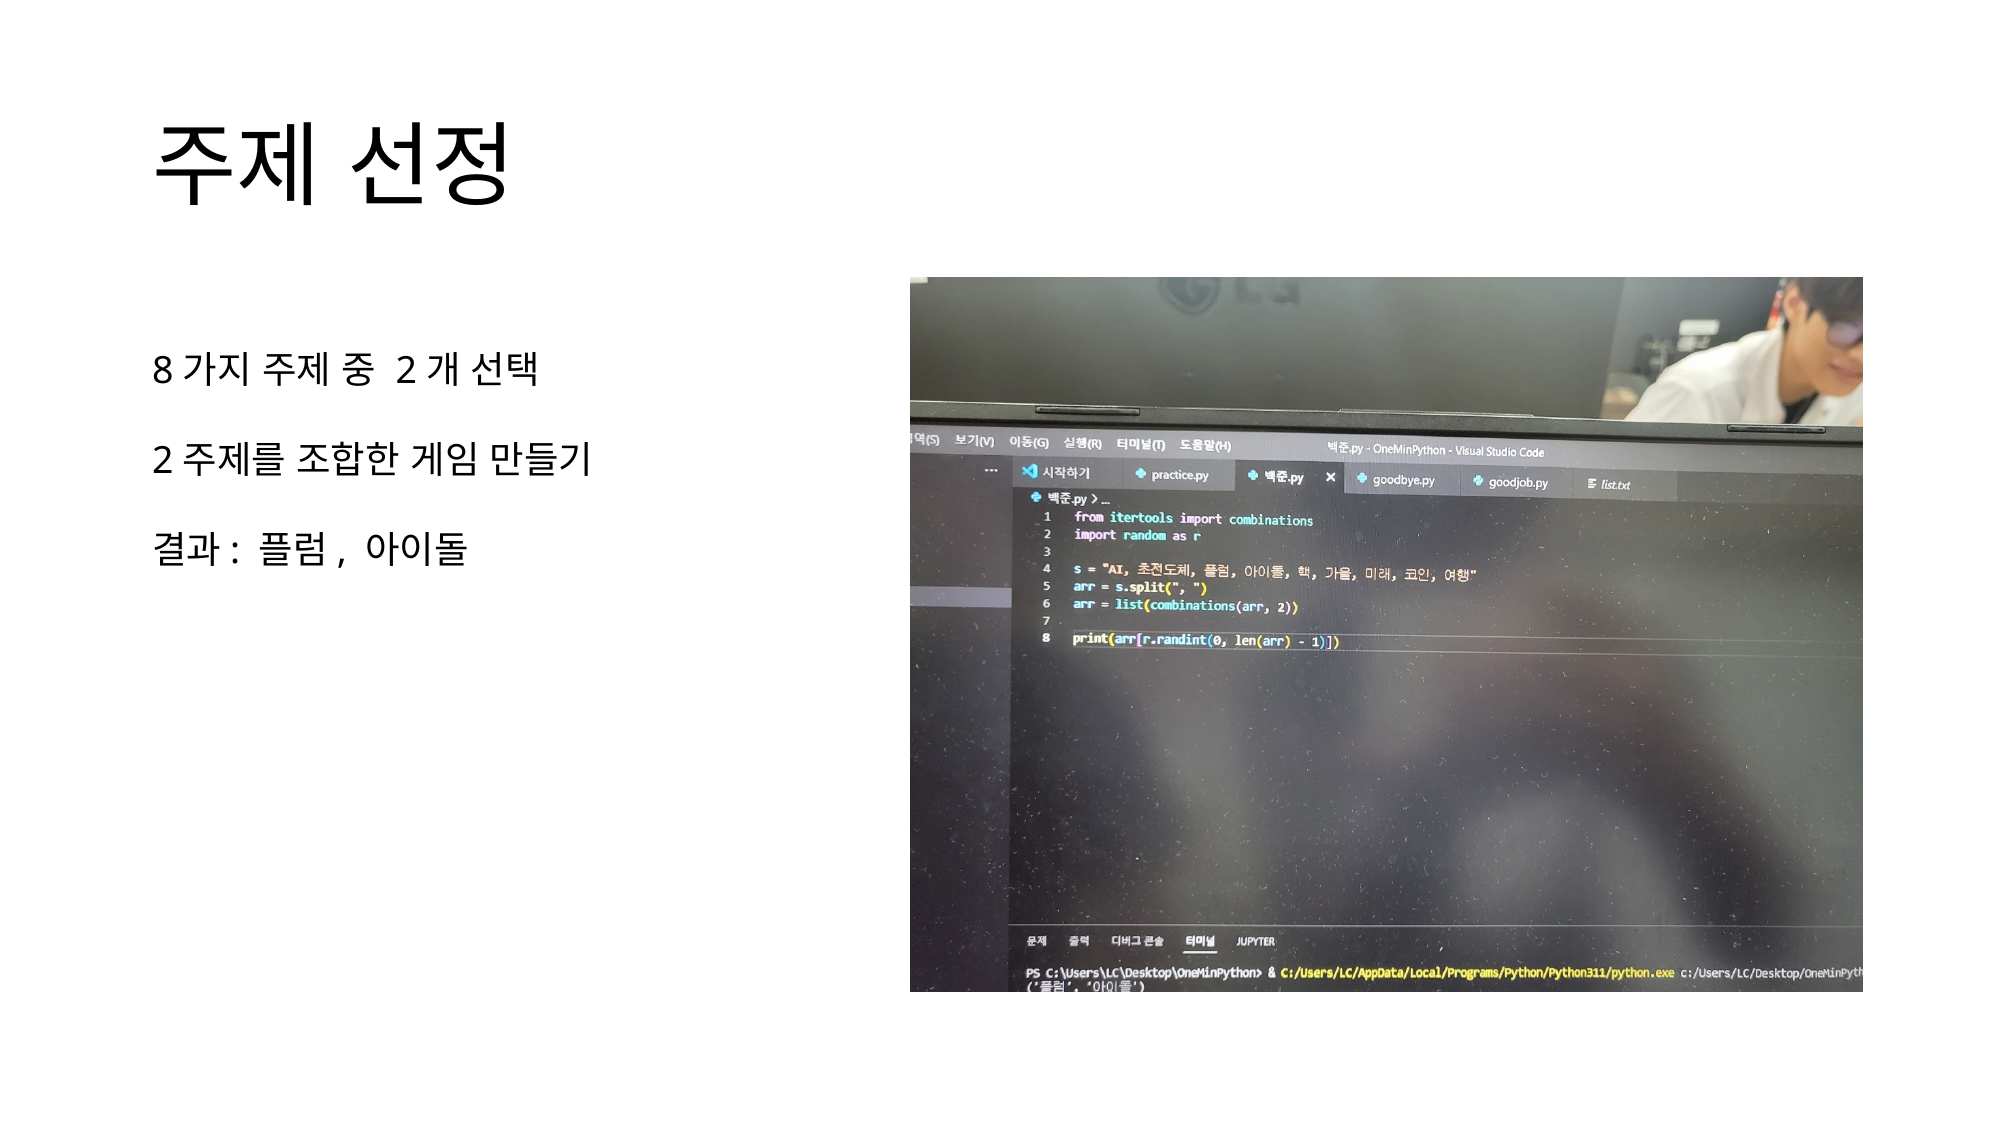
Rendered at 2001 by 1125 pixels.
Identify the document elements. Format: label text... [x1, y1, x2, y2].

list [910, 277, 1863, 992]
title 주제 선정 [137, 59, 1863, 278]
text_box 8가지 주제 중 2개 선택 2주제를 조합한 게임 만들기 결과: 플럼, 아이돌 [137, 338, 760, 579]
